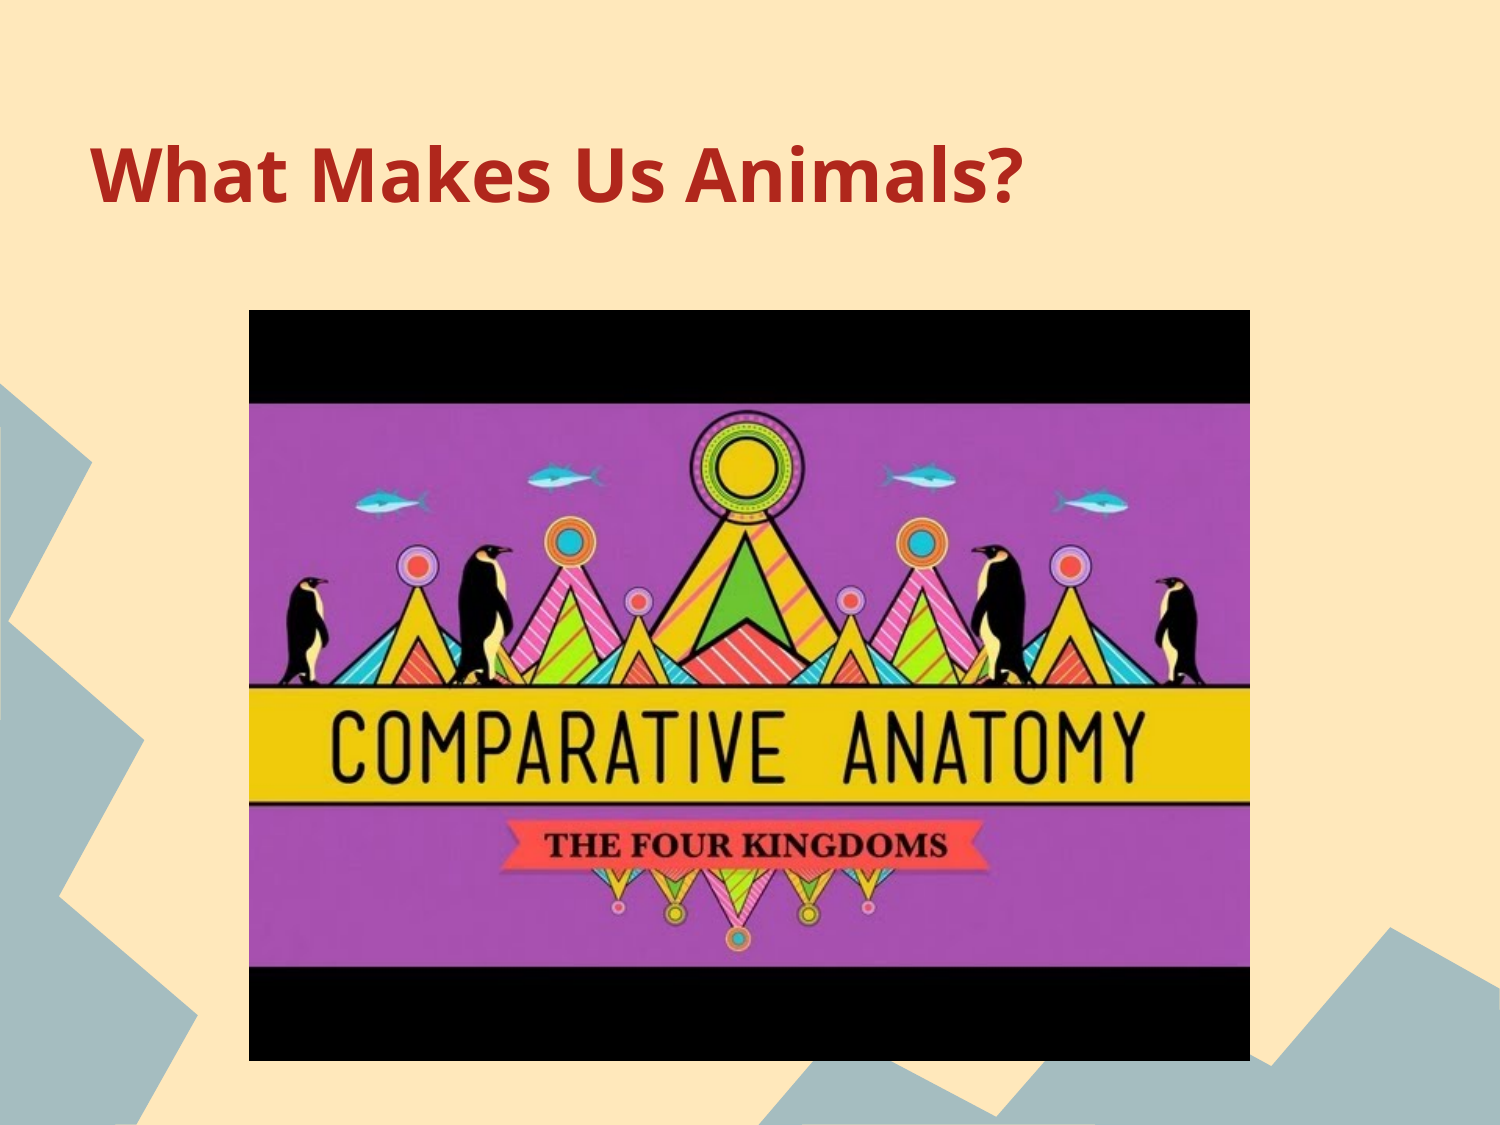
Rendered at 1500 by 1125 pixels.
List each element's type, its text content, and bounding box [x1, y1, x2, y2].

picture [249, 310, 1251, 1061]
title What Makes Us Animals? [75, 45, 1425, 233]
